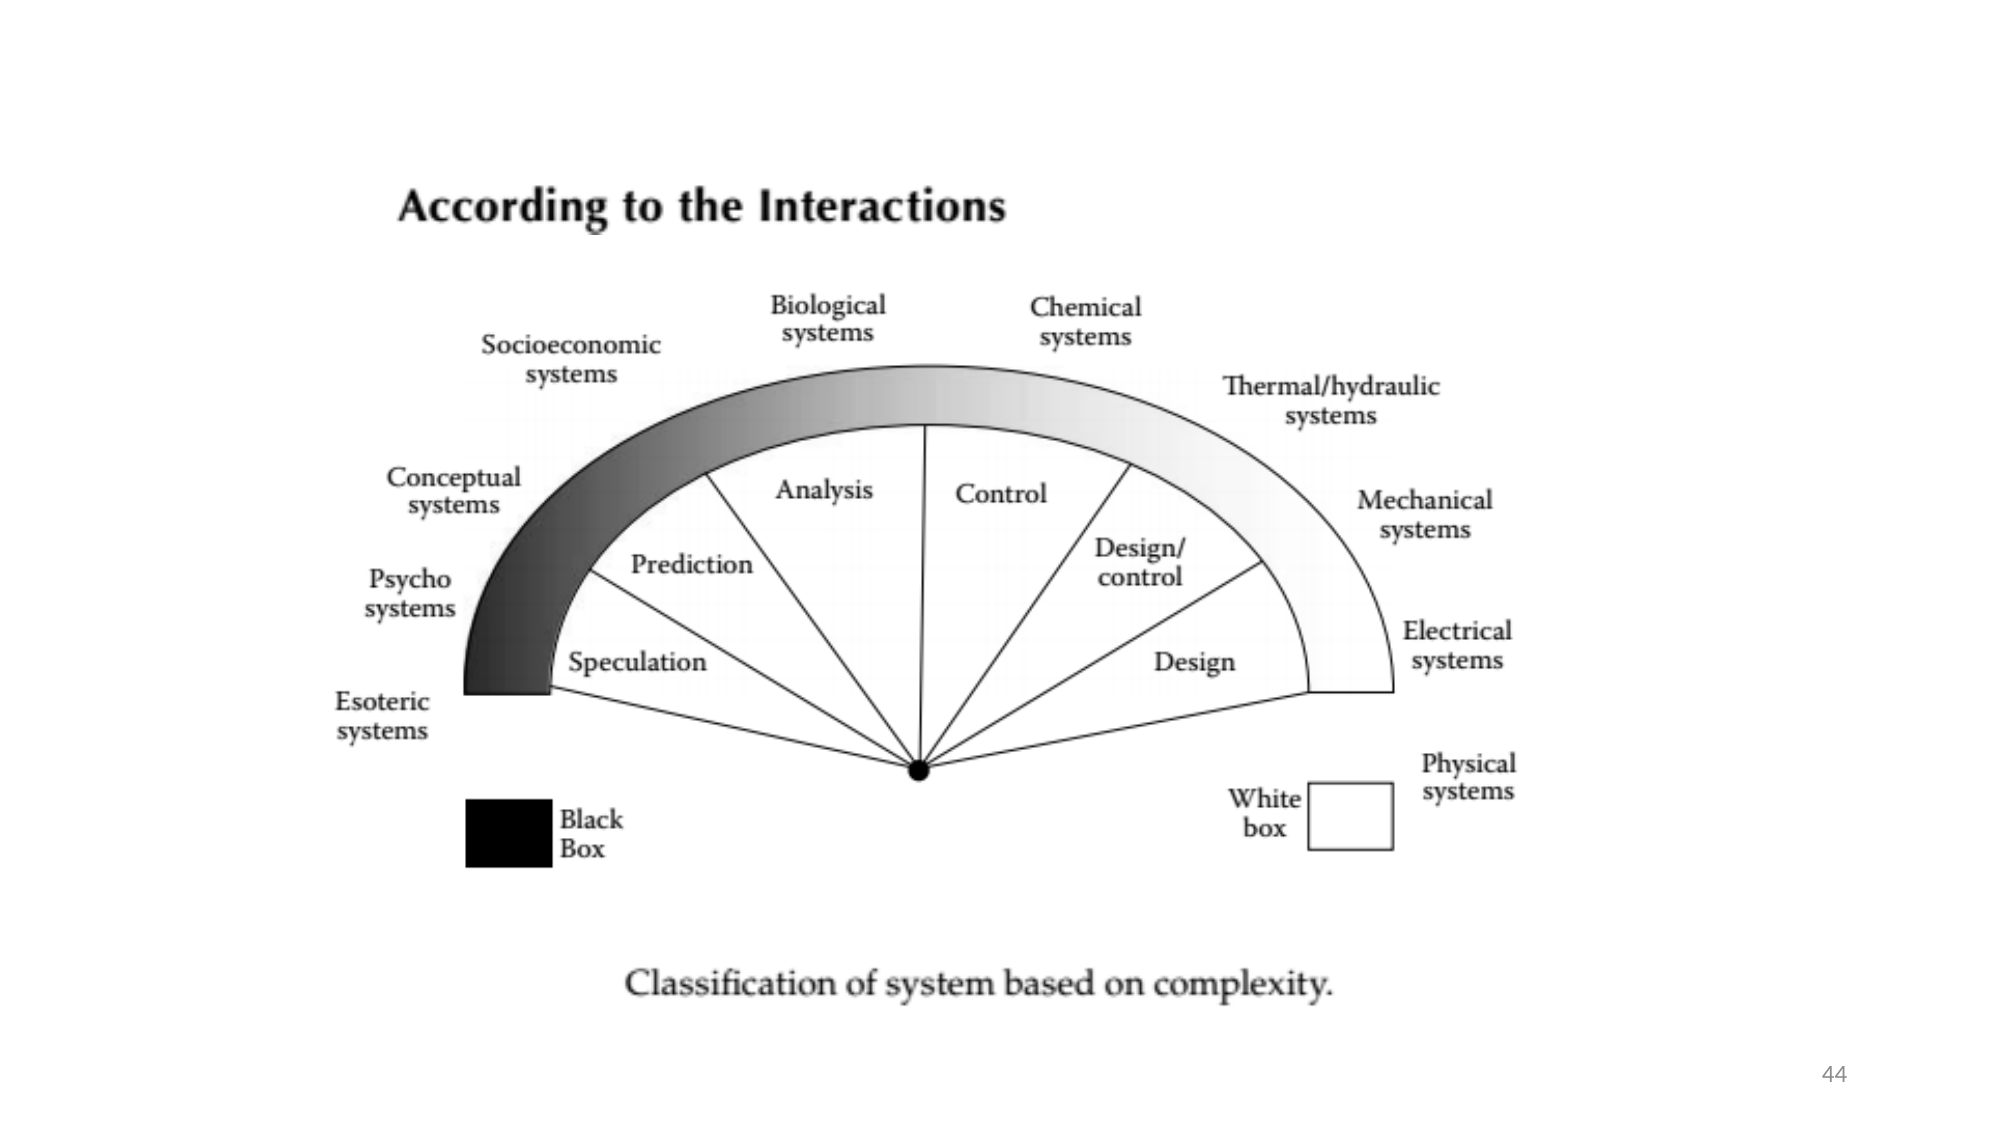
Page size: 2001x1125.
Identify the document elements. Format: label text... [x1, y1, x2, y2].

picture [238, 277, 1594, 891]
picture [616, 964, 1358, 1014]
slide_number 44 [1412, 1042, 1863, 1103]
picture [387, 168, 1047, 236]
